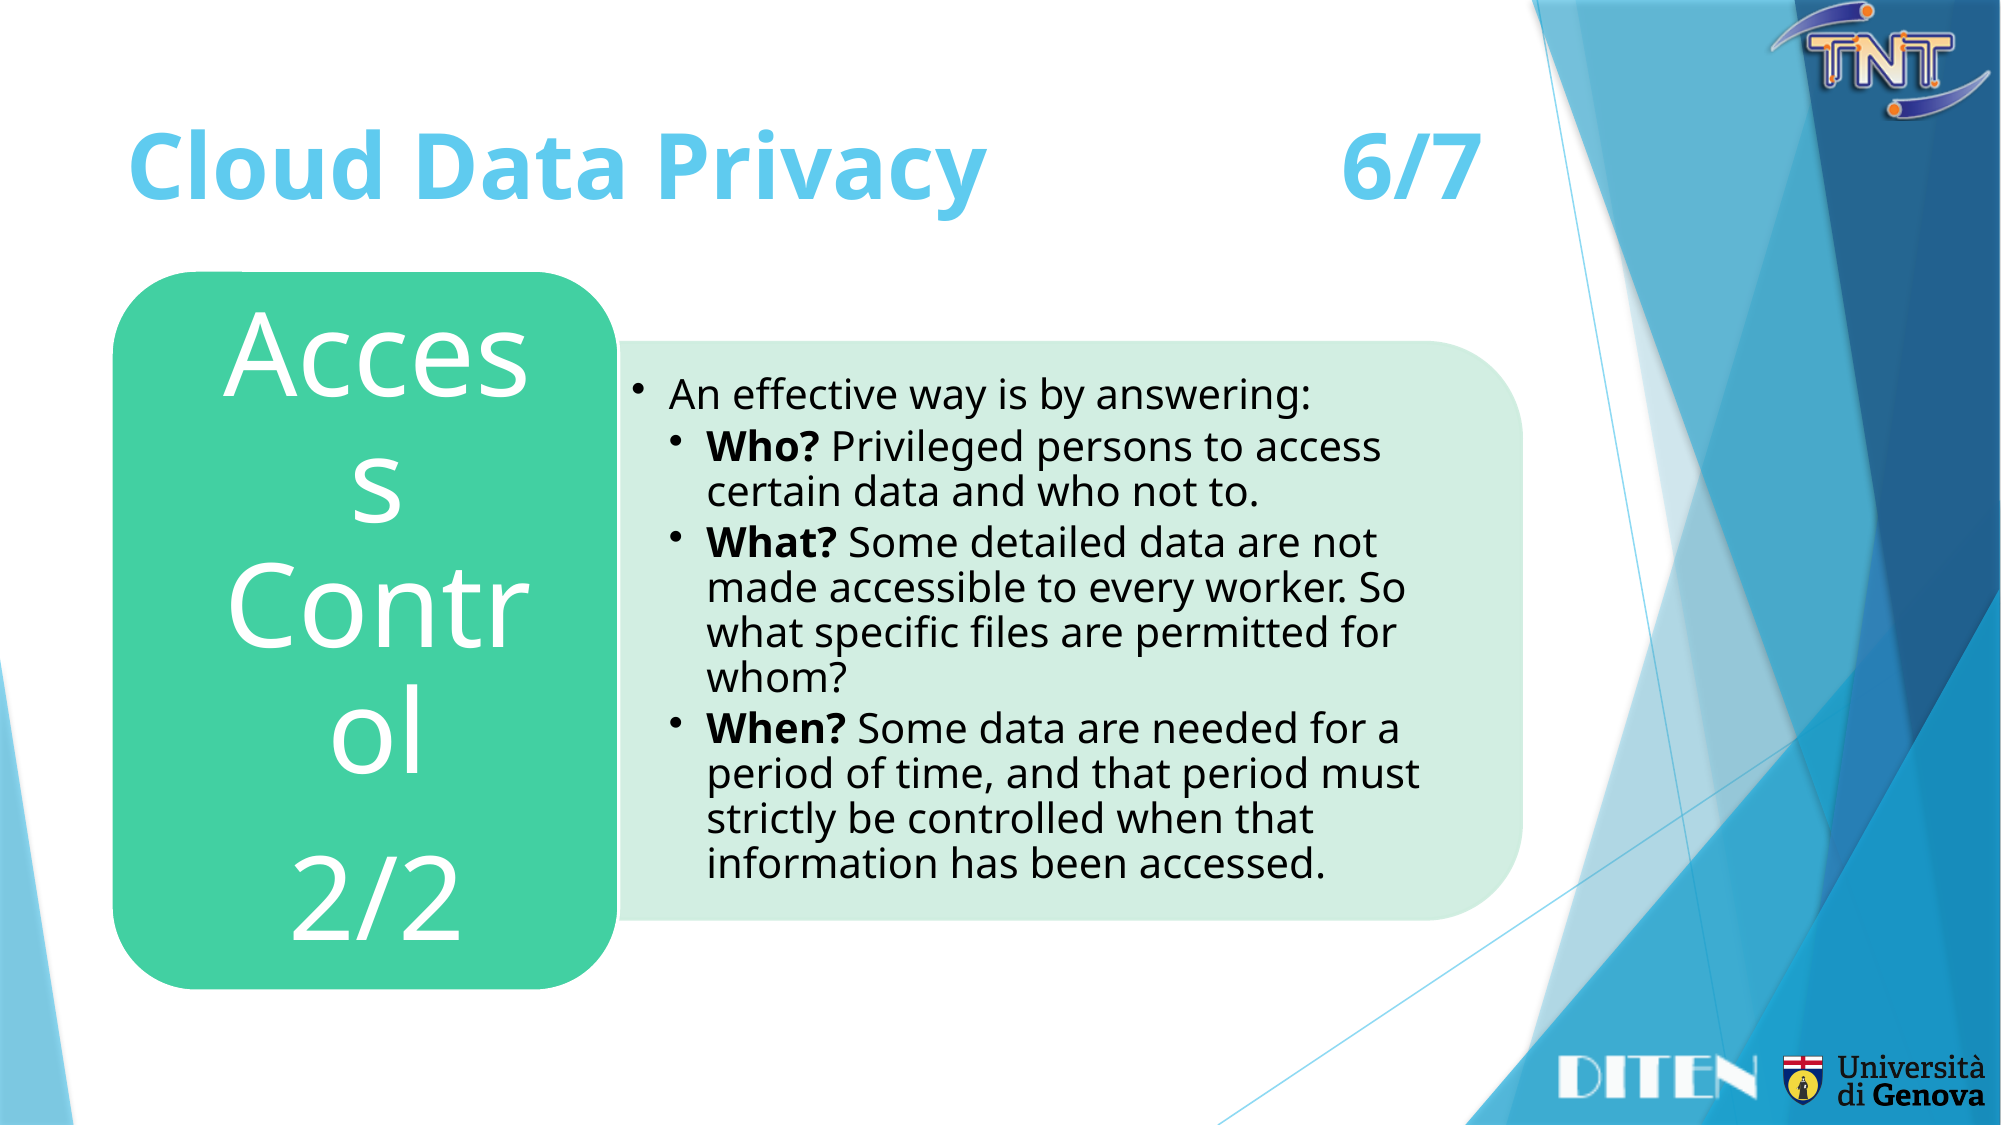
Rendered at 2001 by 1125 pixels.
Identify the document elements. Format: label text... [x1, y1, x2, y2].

title Cloud Data Privacy 6/7 [111, 99, 1522, 220]
picture [1557, 1050, 1985, 1110]
picture [1759, 0, 1994, 121]
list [110, 269, 1522, 992]
